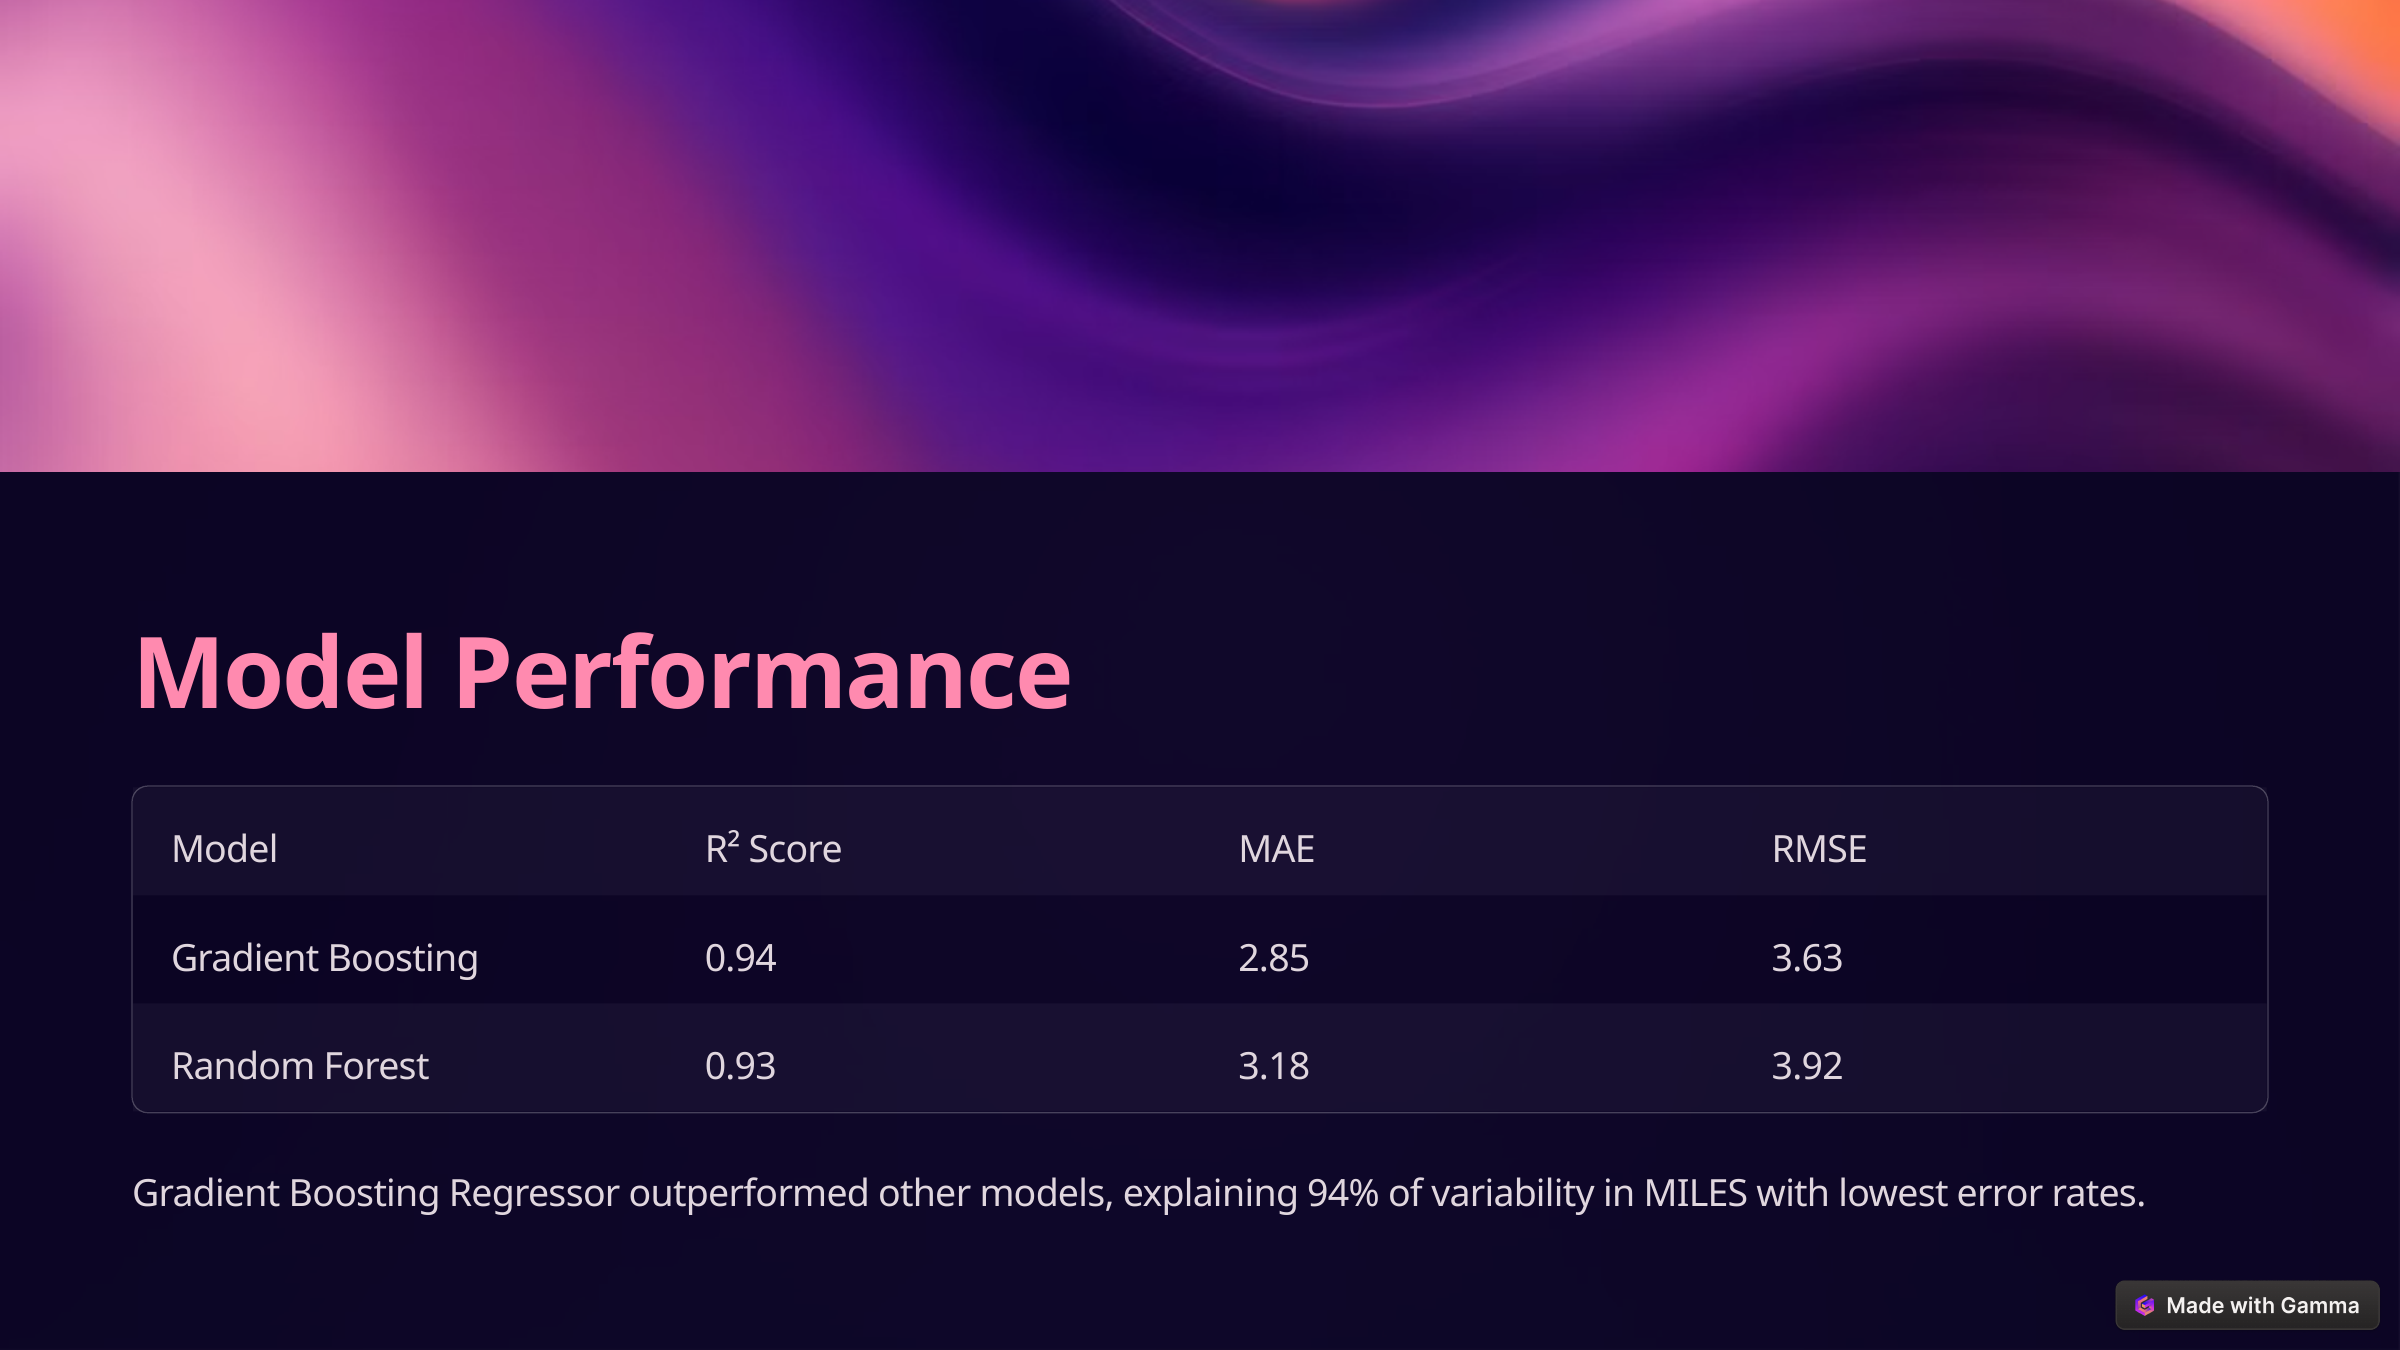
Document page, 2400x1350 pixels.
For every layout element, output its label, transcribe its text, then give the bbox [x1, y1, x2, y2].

text_box [133, 1003, 2267, 1112]
picture [2106, 1271, 2389, 1339]
text_box 0.93 [704, 1027, 1162, 1088]
text_box R² Score [704, 811, 1162, 872]
text_box Gradient Boosting [170, 919, 629, 980]
text_box 3.92 [1771, 1027, 2230, 1088]
text_box Gradient Boosting Regressor outperformed other models, explaining 94% of variability in MILES with lowest error rates. [131, 1155, 2269, 1216]
text_box RMSE [1771, 811, 2230, 872]
text_box 2.85 [1238, 919, 1695, 980]
text_box 3.18 [1238, 1027, 1695, 1088]
text_box MAE [1238, 811, 1695, 872]
text_box [133, 787, 2267, 895]
text_box Model [170, 811, 629, 872]
text_box 0.94 [704, 919, 1162, 980]
text_box [133, 895, 2267, 1003]
text_box Random Forest [170, 1027, 629, 1088]
text_box 3.63 [1771, 919, 2230, 980]
picture [0, 0, 2400, 472]
text_box Model Performance [131, 605, 1122, 730]
